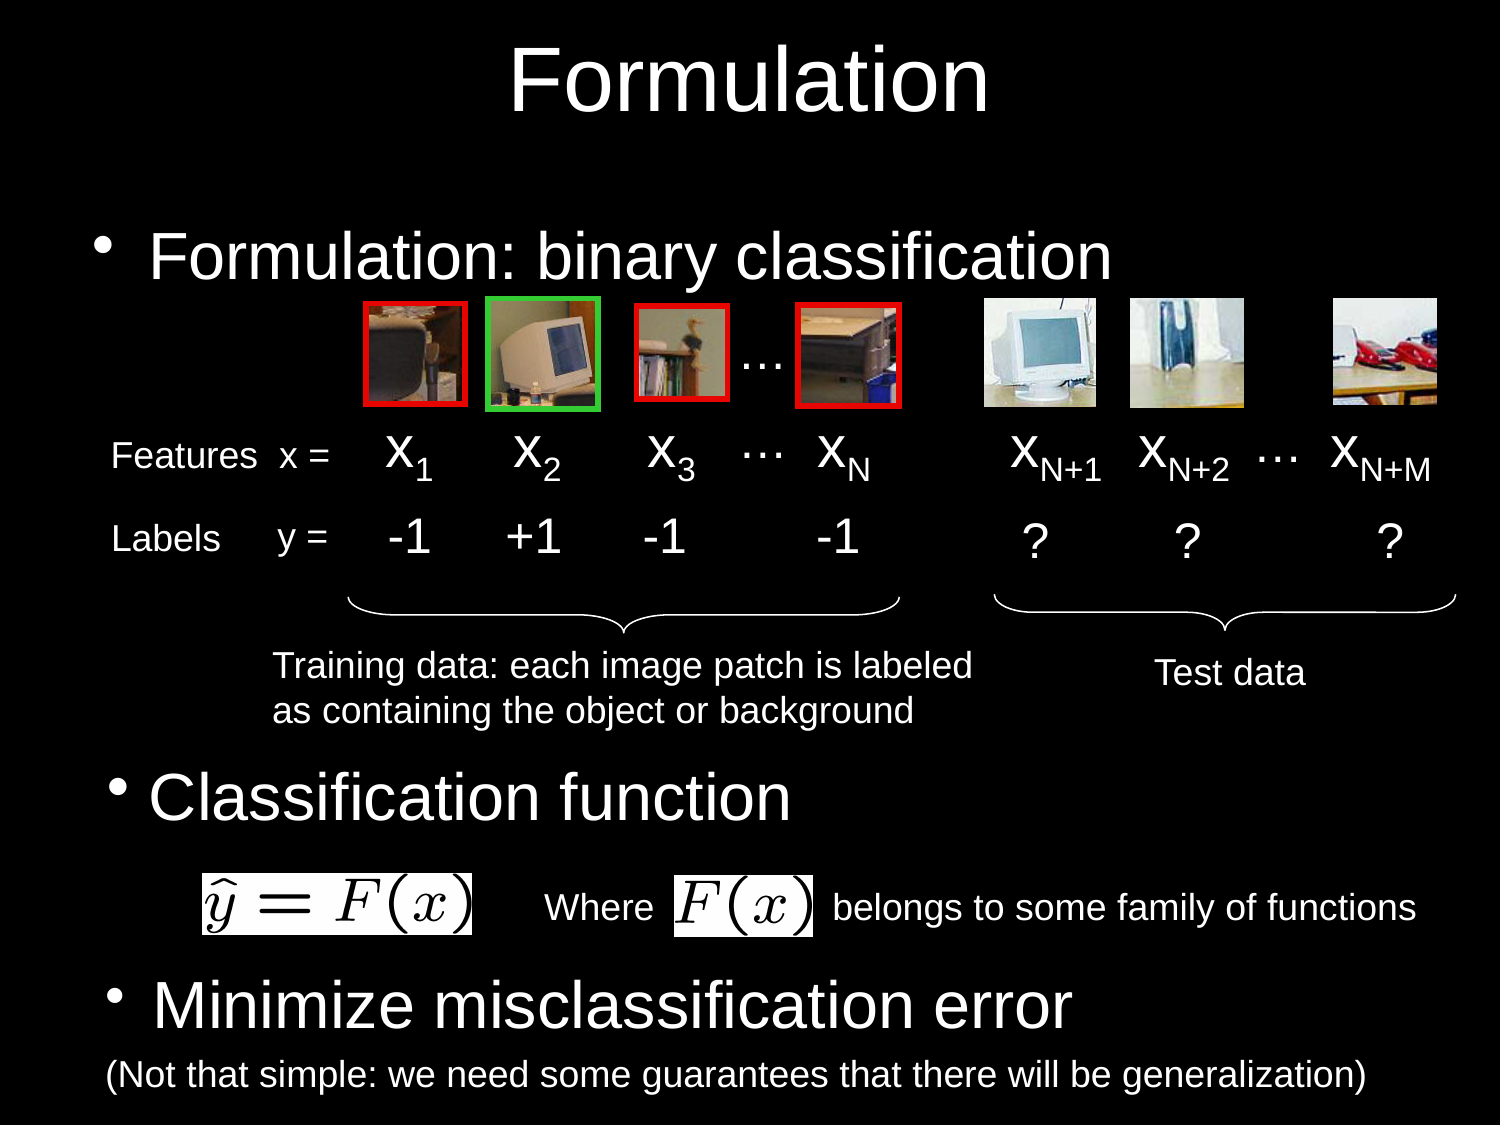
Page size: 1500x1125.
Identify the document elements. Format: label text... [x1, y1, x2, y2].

text_box … [1238, 405, 1318, 481]
text_box ? [1006, 501, 1065, 576]
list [1333, 298, 1437, 405]
text_box Minimize misclassification error (Not that simple: we need some guarantees that there will be generalization) [90, 954, 1383, 1103]
text_box -1 [801, 495, 876, 571]
text_box xN+M [1315, 401, 1447, 496]
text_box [91, 746, 1433, 937]
text_box xN+2 [1123, 401, 1246, 496]
text_box ? [1361, 501, 1420, 576]
text_box +1 [490, 495, 578, 571]
text_box Labels [96, 506, 236, 567]
text_box Training data: each image patch is labeled as containing the object or background [257, 633, 989, 738]
text_box x3 [633, 401, 711, 496]
text_box xN+1 [995, 401, 1118, 496]
text_box [994, 594, 1456, 631]
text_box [801, 307, 896, 403]
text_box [491, 301, 595, 406]
title Formulation [74, 0, 1426, 151]
text_box x2 [498, 414, 577, 496]
text_box ? [1159, 501, 1217, 576]
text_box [1130, 297, 1244, 408]
text_box … [723, 401, 803, 477]
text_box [368, 306, 462, 402]
text_box Features x = [95, 424, 346, 484]
text_box x1 [371, 409, 449, 496]
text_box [984, 298, 1096, 407]
text_box [348, 596, 900, 633]
list Formulation: binary classification [76, 205, 1428, 1006]
text_box -1 [372, 496, 448, 571]
text_box -1 [627, 495, 702, 571]
text_box y = [262, 504, 344, 565]
text_box Test data [1139, 640, 1321, 701]
text_box xN [802, 410, 887, 496]
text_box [639, 308, 725, 397]
text_box … [729, 312, 796, 387]
